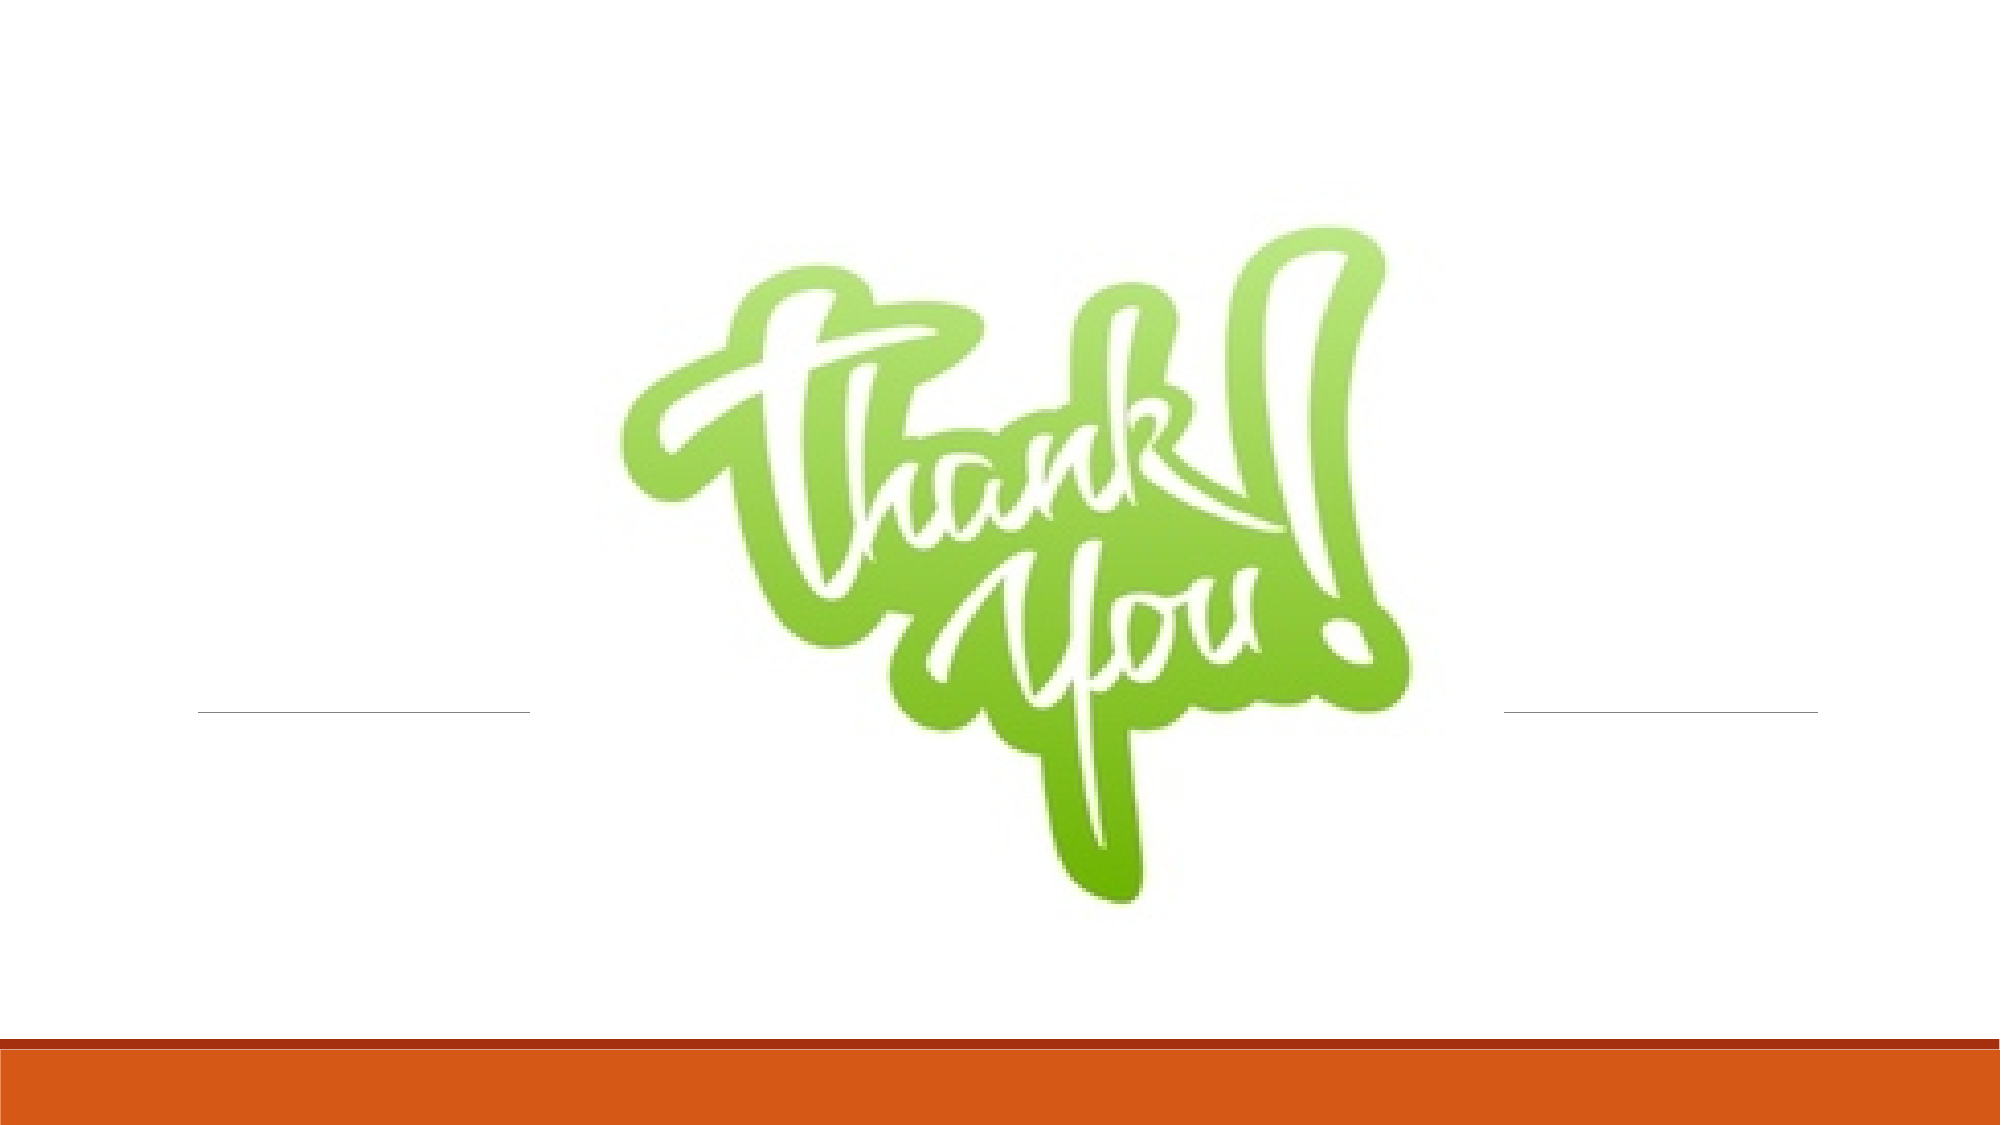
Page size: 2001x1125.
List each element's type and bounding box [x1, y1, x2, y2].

picture [529, 58, 1505, 1024]
